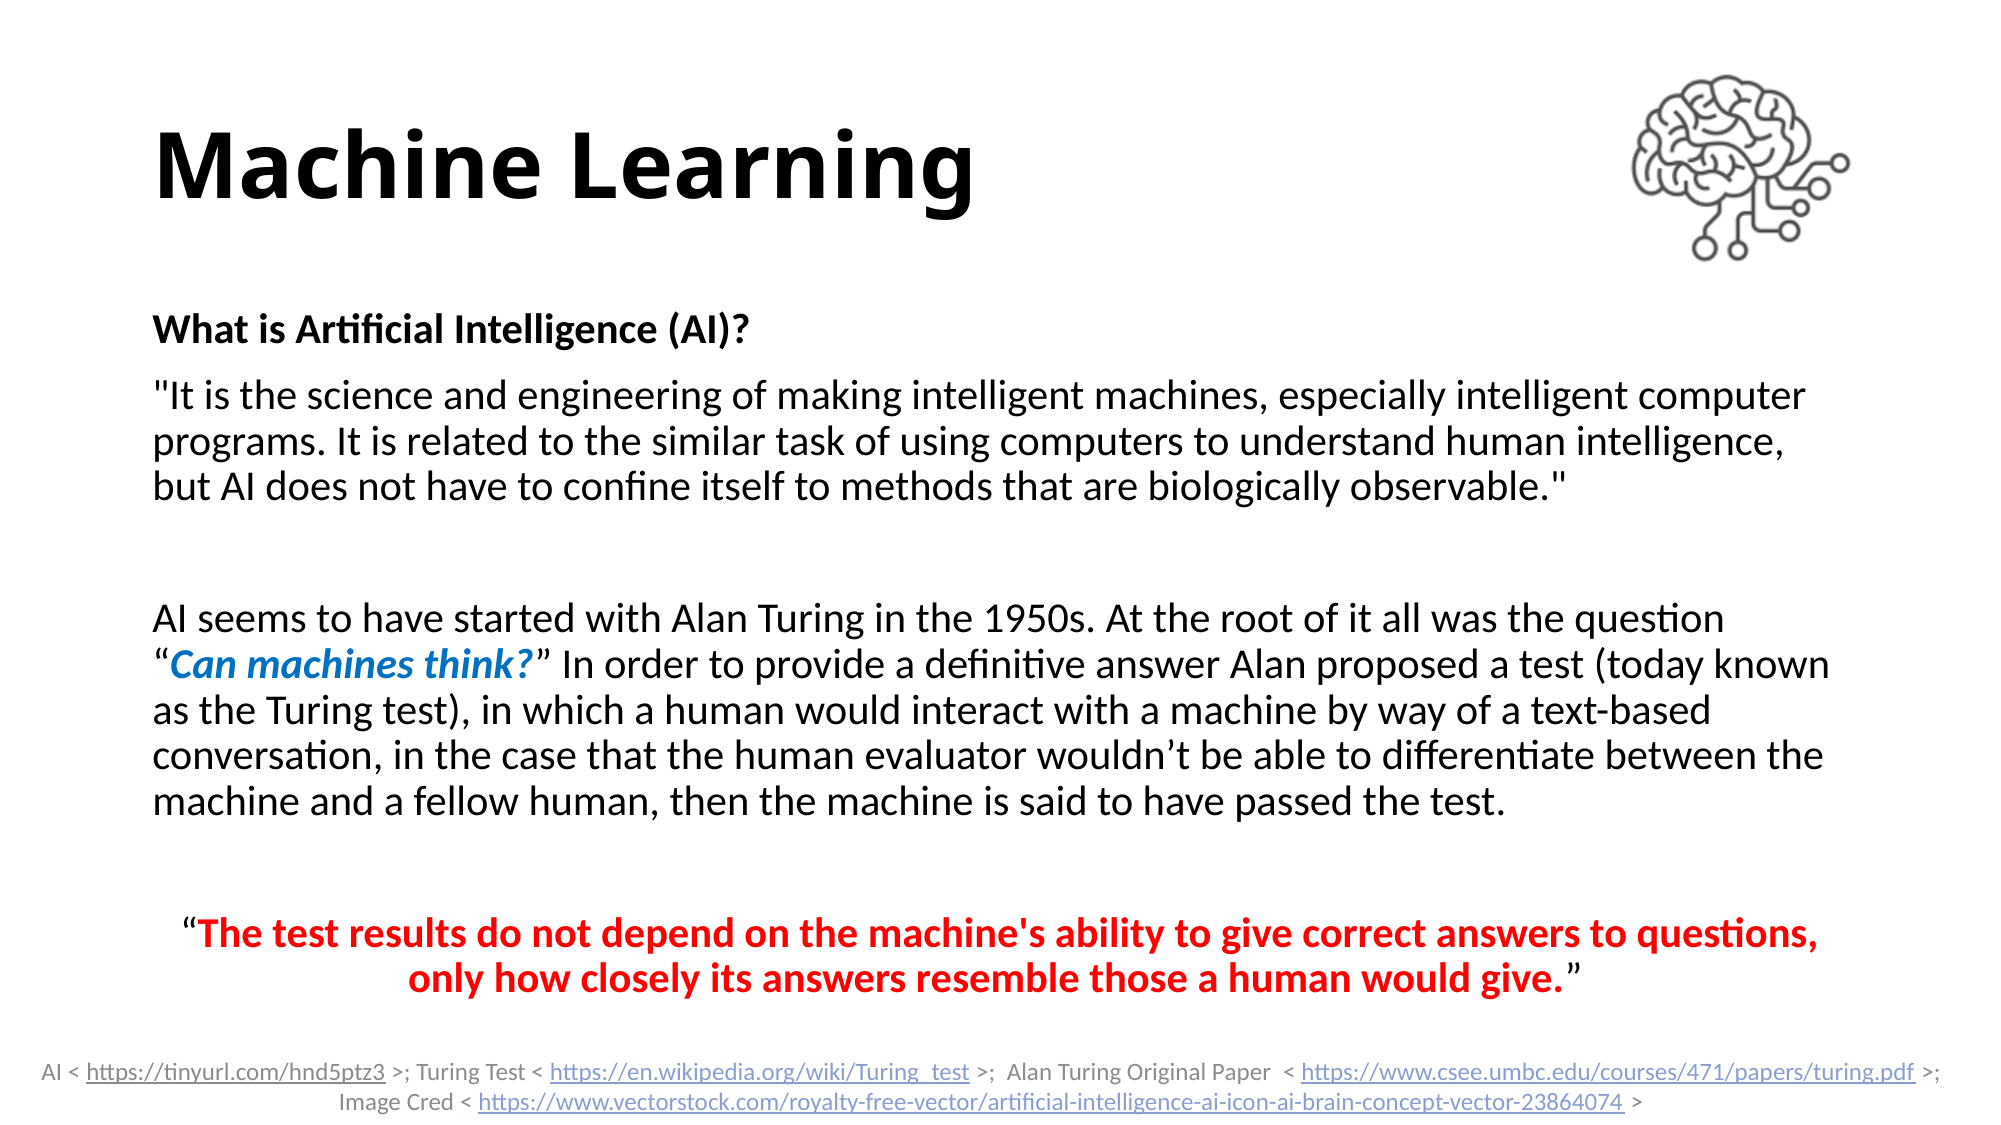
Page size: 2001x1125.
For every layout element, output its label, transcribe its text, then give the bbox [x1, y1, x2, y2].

picture [1622, 59, 1860, 271]
list What is Artificial Intelligence (AI)? "It is the science and engineering of making intelligent machines, especially intelligent computer programs. It is related to the similar task of using computers to understand human intelligence, but AI does not have to confine itself to methods that are biologically observable." AI seems to have started with Alan Turing in the 1950s. At the root of it all was the question “Can machines think?” In order to provide a definitive answer Alan proposed a test (today known as the Turing test), in which a human would interact with a machine by way of a text-based conversation, in the case that the human evaluator wouldn’t be able to differentiate between the machine and a fellow human, then the machine is said to have passed the test. “The test results do not depend on the machine's ability to give correct answers to questions, only how closely its answers resemble those a human would give.” [137, 299, 1863, 1014]
footer AI < https://tinyurl.com/hnd5ptz3 >; Turing Test < https://en.wikipedia.org/wiki/Turing_test >; Alan Turing Original Paper < https://www.csee.umbc.edu/courses/471/papers/turing.pdf >; Image Cred < https://www.vectorstock.com/royalty-free-vector/artificial-intelligence-ai-icon-ai-brain-concept-vector-23864074 > [17, 1058, 1965, 1113]
title Machine Learning [137, 59, 1863, 278]
